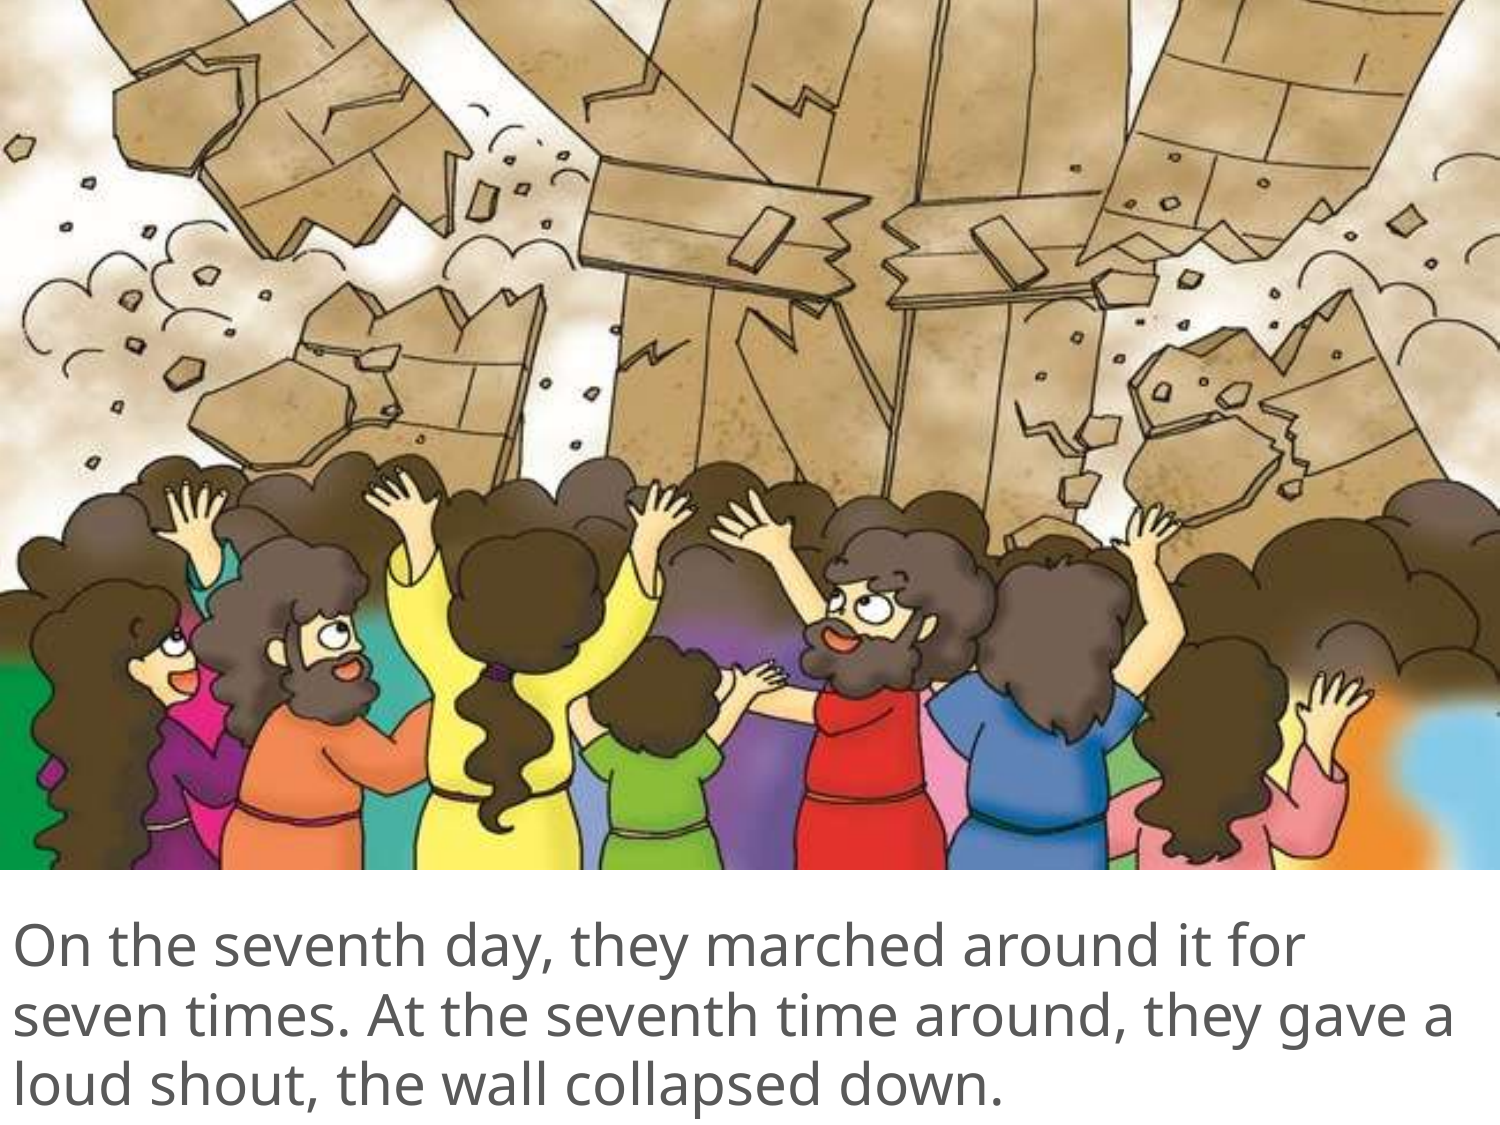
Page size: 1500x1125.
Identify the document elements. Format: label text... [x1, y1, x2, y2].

text_box On the seventh day, they marched around it for seven times. At the seventh time around, they gave a loud shout, the wall collapsed down. [0, 900, 1483, 1125]
picture [0, 0, 1500, 870]
